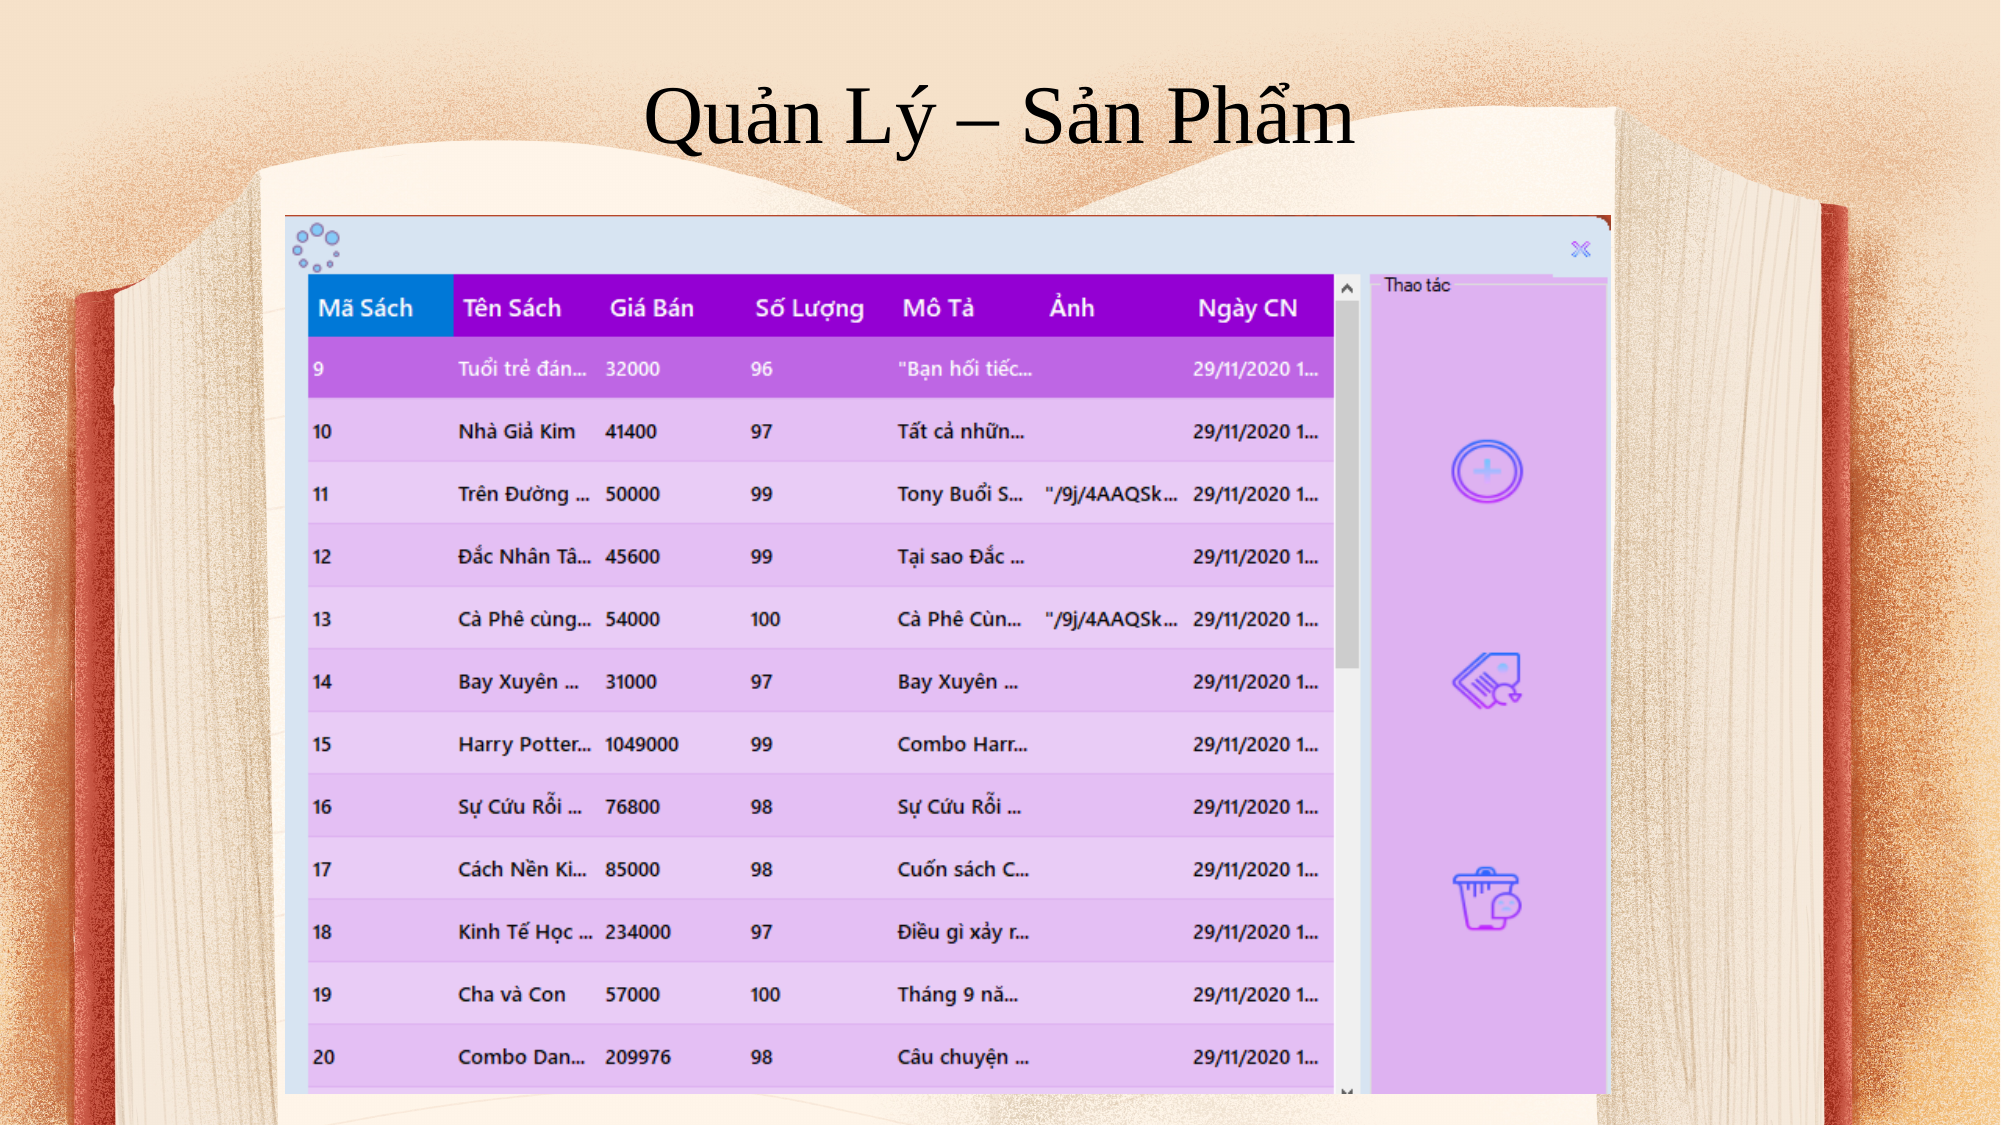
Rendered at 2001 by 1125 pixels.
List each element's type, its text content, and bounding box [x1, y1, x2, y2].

title Quản Lý – Sản Phẩm [249, 31, 1750, 169]
picture [0, 0, 2001, 1125]
